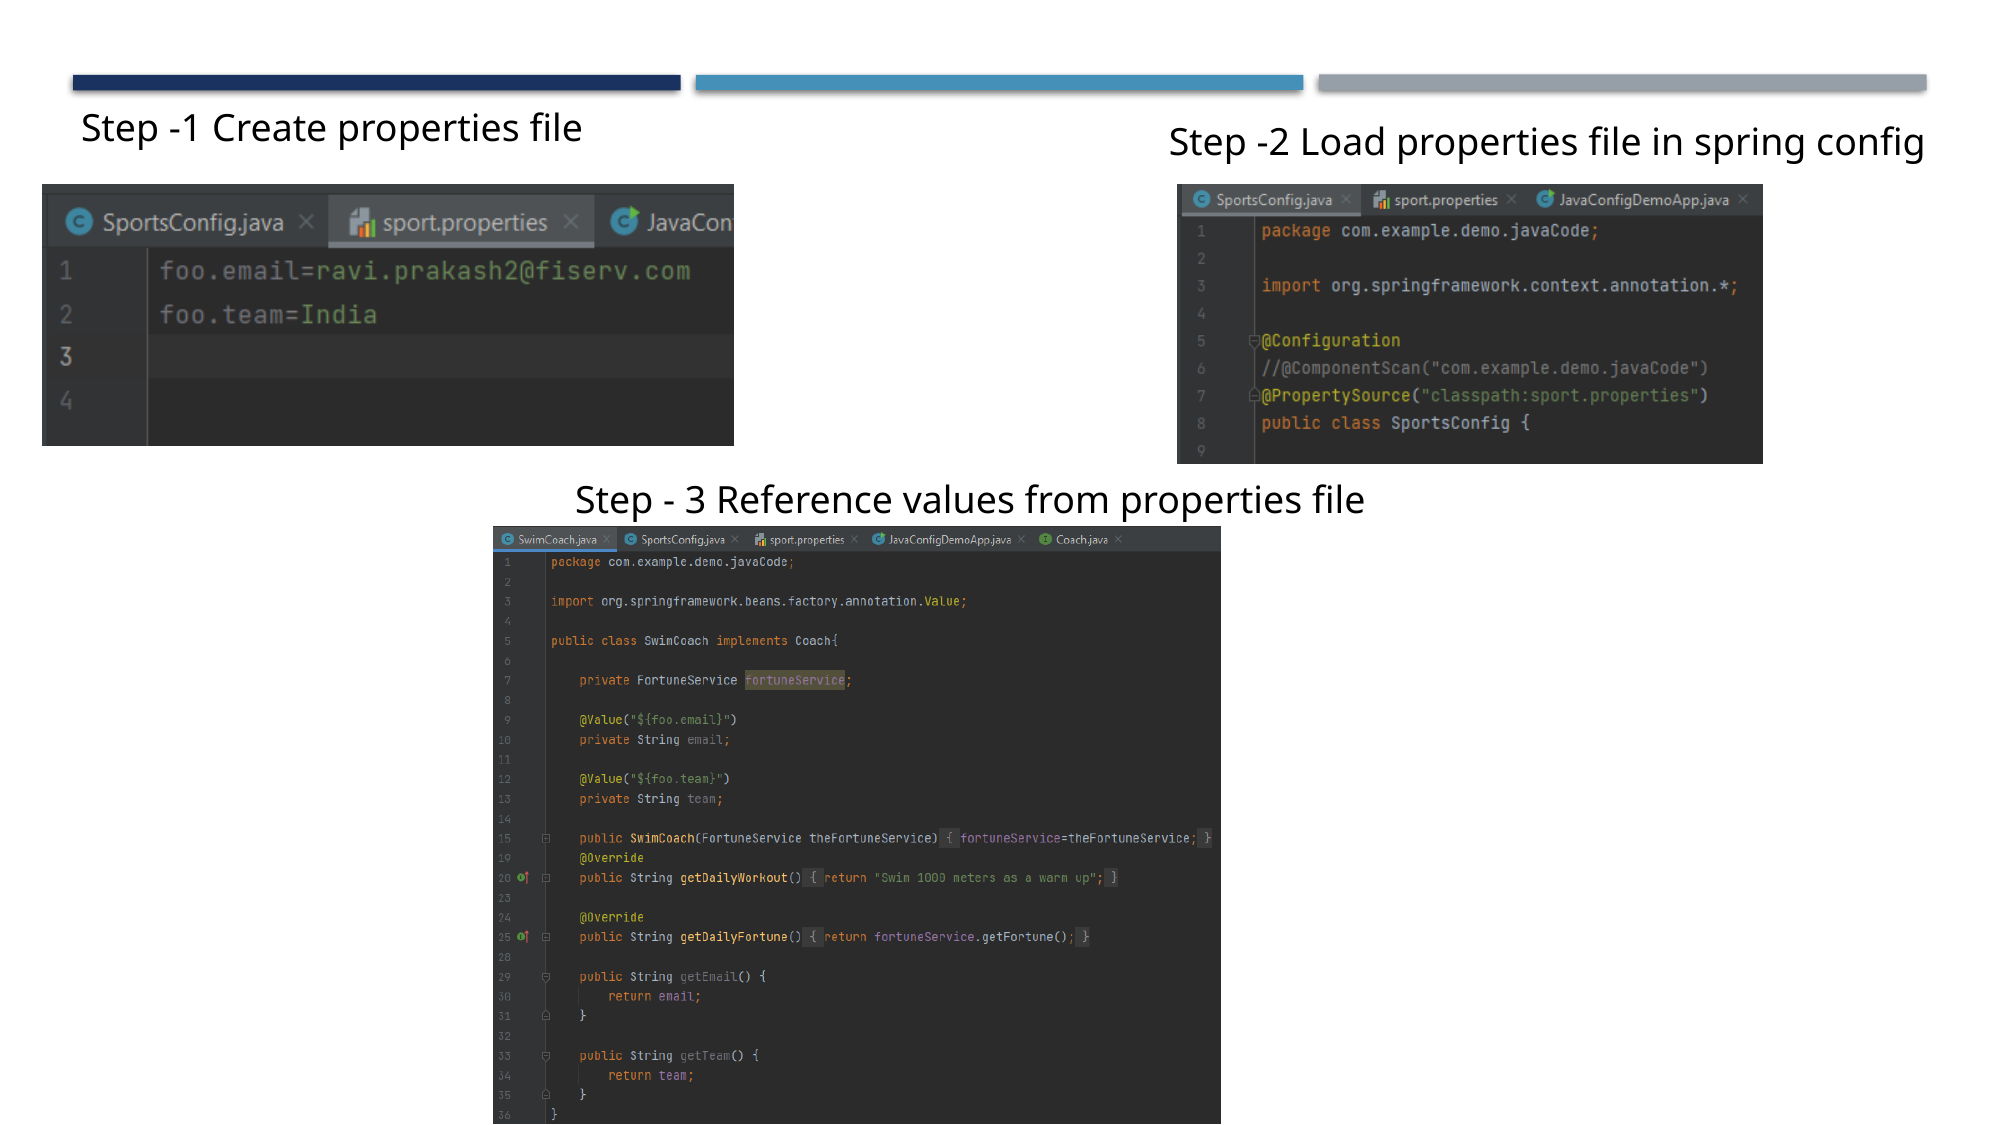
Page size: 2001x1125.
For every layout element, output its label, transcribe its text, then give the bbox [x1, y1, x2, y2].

picture [1176, 184, 1764, 464]
picture [42, 184, 735, 447]
text_box Step -1 Create properties file [66, 96, 1067, 156]
picture [492, 525, 1222, 1125]
text_box Step -2 Load properties file in spring config [1153, 110, 2000, 170]
text_box Step - 3 Reference values from properties file [560, 468, 1638, 529]
